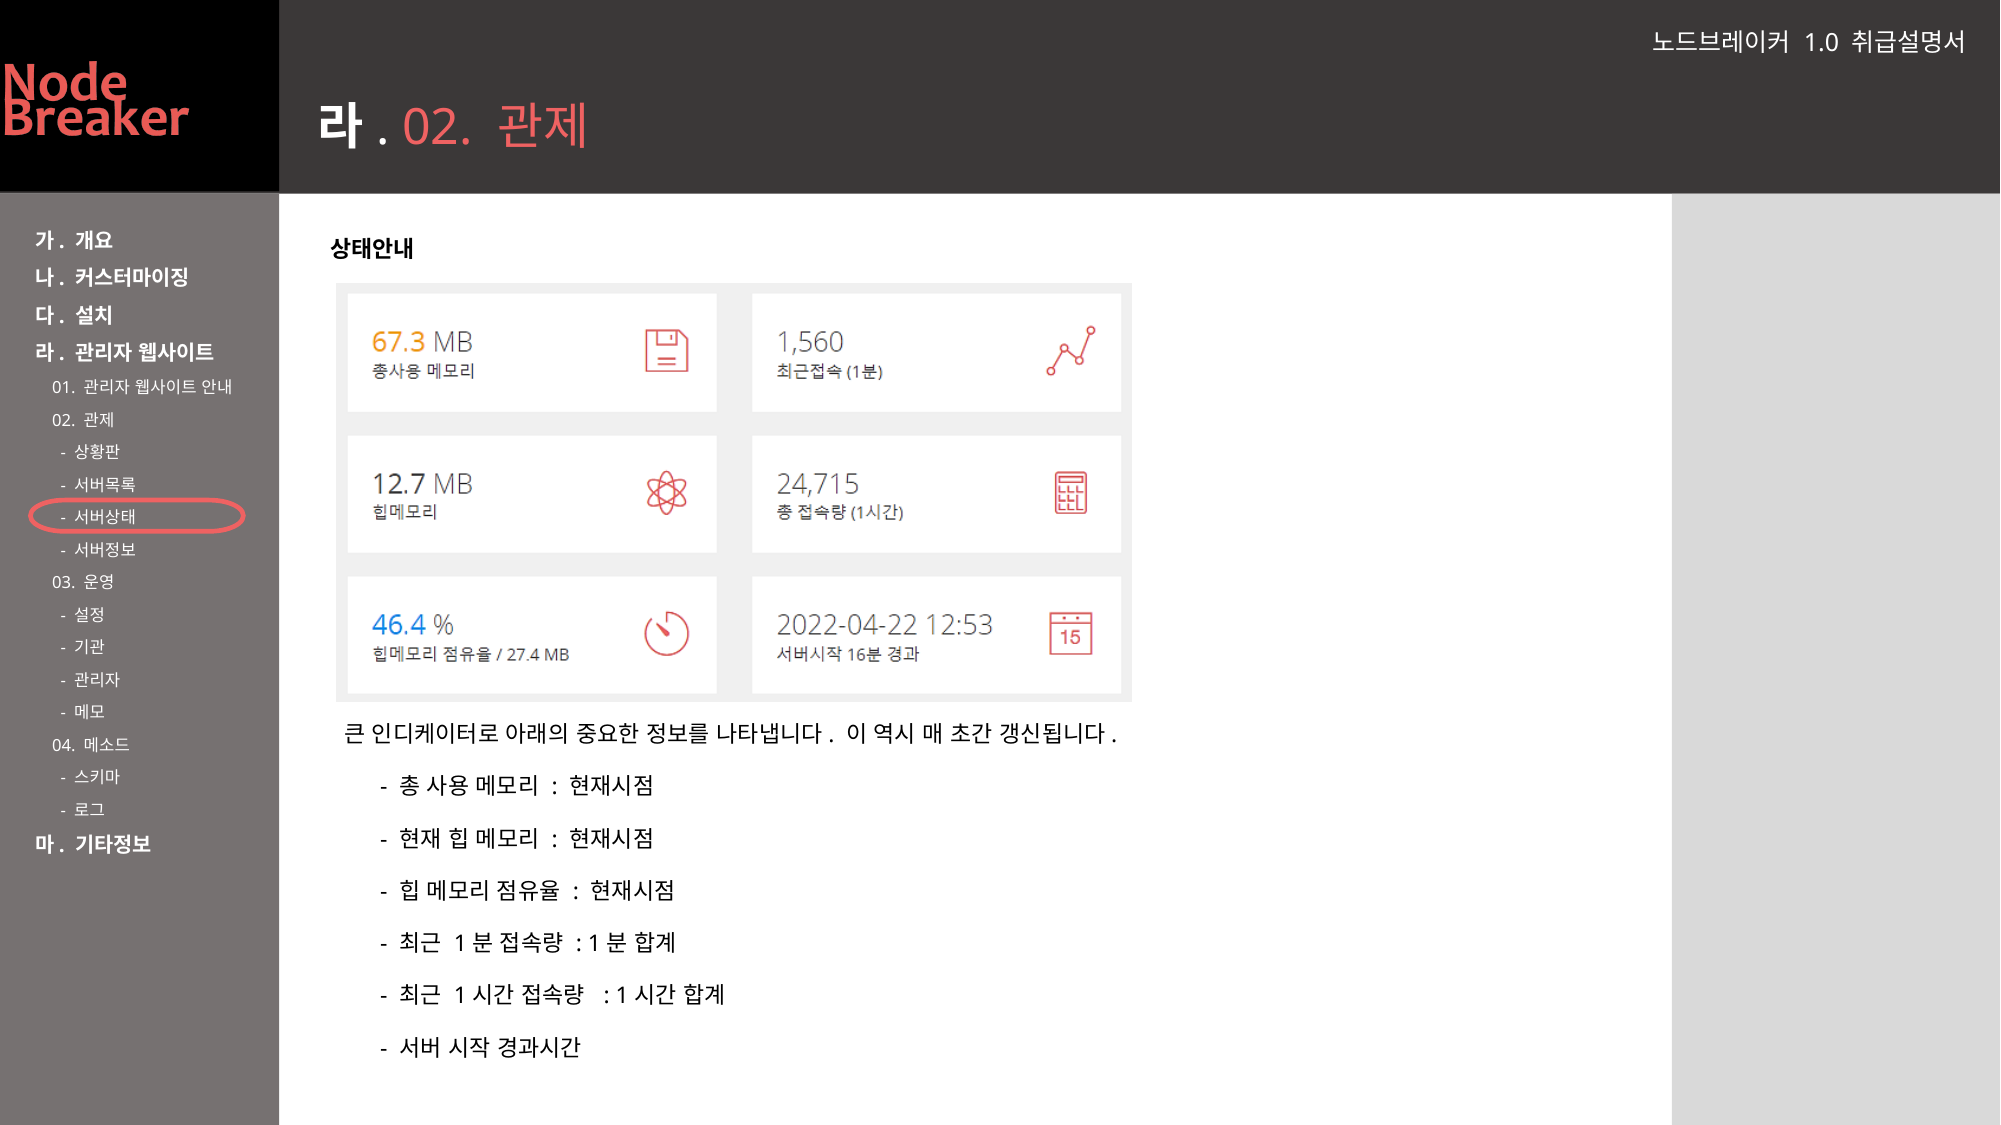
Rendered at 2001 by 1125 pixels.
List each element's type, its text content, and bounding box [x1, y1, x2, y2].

text_box [29, 499, 245, 533]
picture [335, 283, 1132, 702]
title 라. 02. 관제 [302, 80, 2000, 178]
text_box 큰 인디케이터로 아래의 중요한 정보를 나타냅니다. 이 역시 매 초간 갱신됩니다. - 총 사용 메모리 : 현재시점 - 현재 힙 메모리 : 현재시점 - 힙 메모리 점유율 : 현재시점 - 최근 1분 접속량 : 1분 합계 - 최근 1시간 접속량 : 1시간 합계 - 서버 시작 경과시간 [329, 703, 1202, 1115]
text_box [0, 0, 280, 192]
text_box 노드브레이커 1.0 취급설명서 [1403, 20, 1982, 67]
text_box 상태안내 [315, 224, 1662, 269]
text_box [0, 193, 280, 1125]
text_box [0, 0, 2000, 195]
text_box [1671, 193, 2000, 1125]
list 가. 개요 나. 커스터마이징 다. 설치 라. 관리자 웹사이트 01. 관리자 웹사이트 안내 02. 관제 - 상황판 - 서버목록 - 서버상태 - 서버정보 03. 운영 - 설정 - 기관 - 관리자 - 메모 04. 메소드 - 스키마 - 로그 마. 기타정보 [20, 219, 268, 983]
